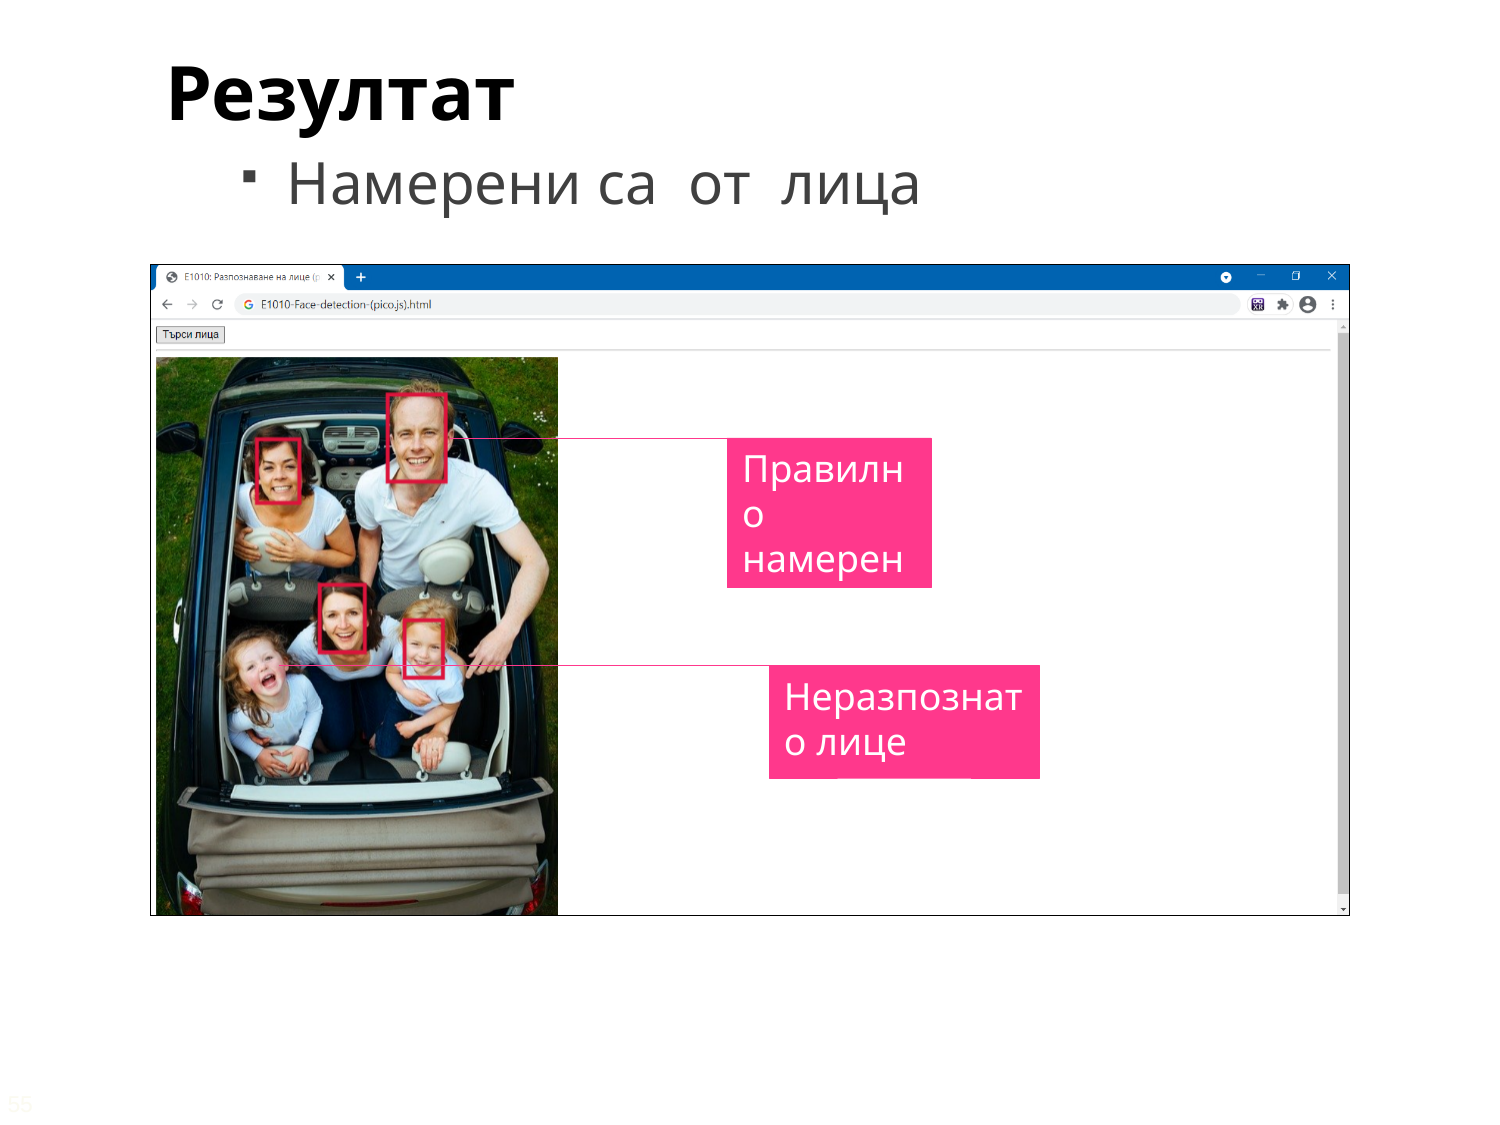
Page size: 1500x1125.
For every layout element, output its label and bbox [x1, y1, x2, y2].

text_box [449, 437, 932, 588]
picture [149, 264, 1351, 917]
text_box [279, 665, 1040, 779]
